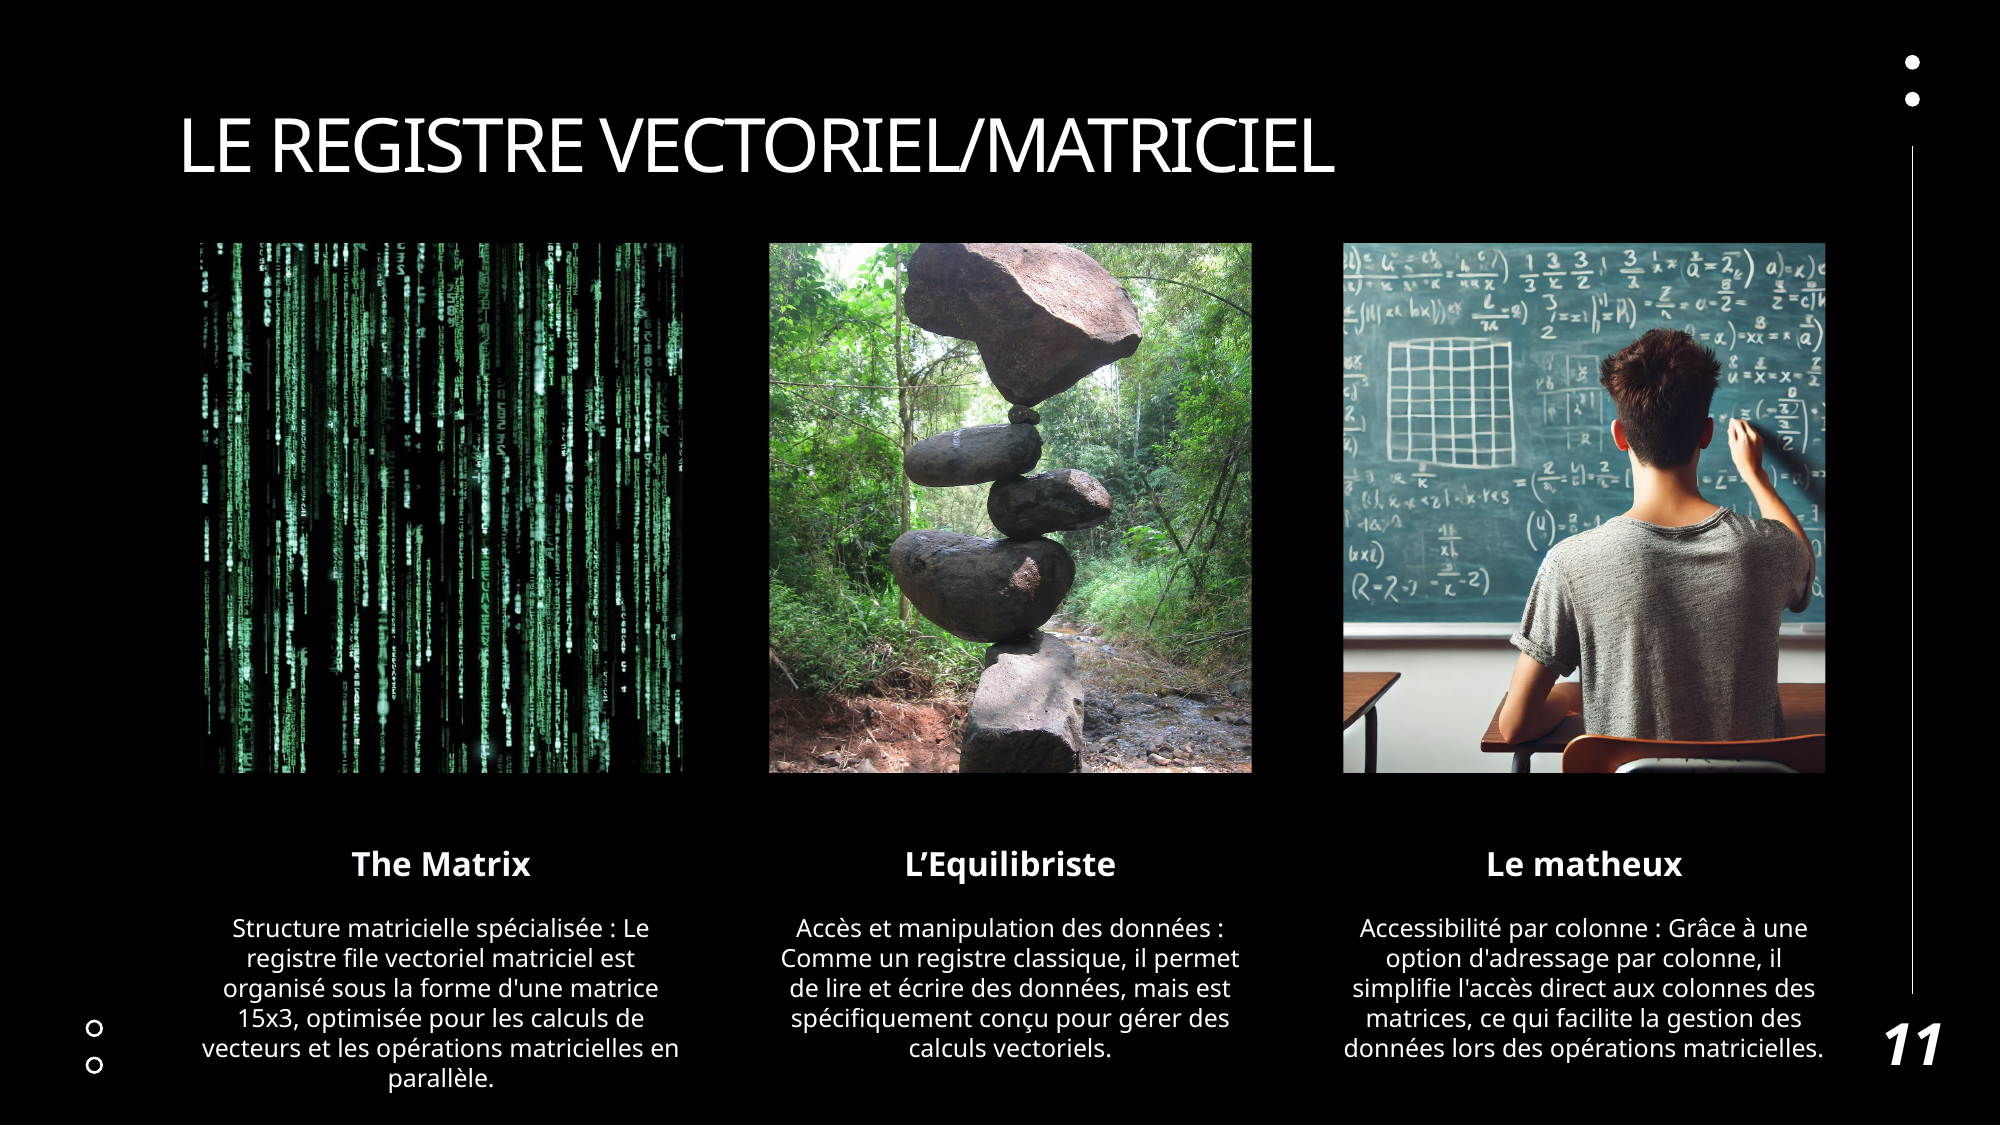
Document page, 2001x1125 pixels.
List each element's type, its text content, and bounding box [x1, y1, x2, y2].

picture [199, 242, 683, 773]
text_box Le matheux Accessibilité par colonne : Grâce à une option d'adressage par colonne, il simplifie l'accès direct aux colonnes des matrices, ce qui facilite la gestion des données lors des opérations matricielles. [1343, 843, 1826, 1099]
slide_number 11 [1853, 1024, 1972, 1070]
picture [769, 242, 1252, 773]
text_box The Matrix Structure matricielle spécialisée : Le registre file vectoriel matriciel est organisé sous la forme d'une matrice 15x3, optimisée pour les calculs de vecteurs et les opérations matricielles en parallèle. [200, 843, 683, 1099]
list L’Equilibriste Accès et manipulation des données : Comme un registre classique, il permet de lire et écrire des données, mais est spécifiquement conçu pour gérer des calculs vectoriels. [769, 843, 1252, 1099]
title Le registre Vectoriel/Matriciel [177, 99, 1828, 206]
picture [1342, 242, 1826, 773]
